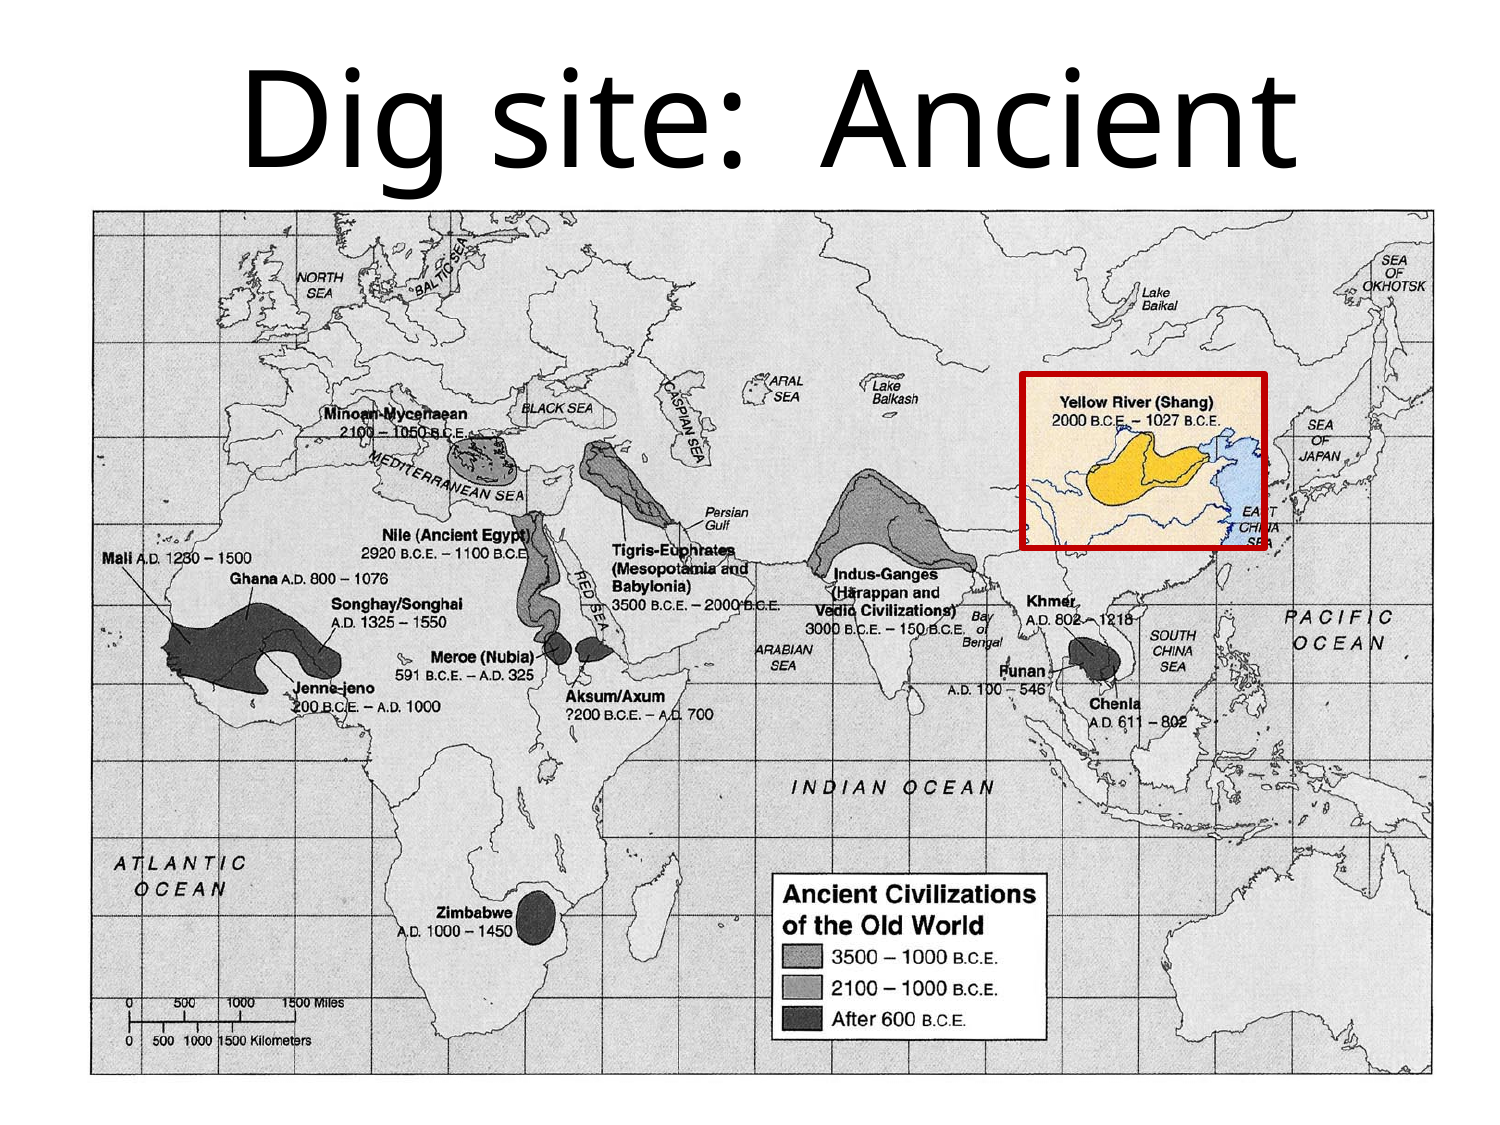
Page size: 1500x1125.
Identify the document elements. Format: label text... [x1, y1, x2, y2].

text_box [87, 199, 1437, 1088]
list Dig site: Ancient China [75, 24, 1463, 1025]
